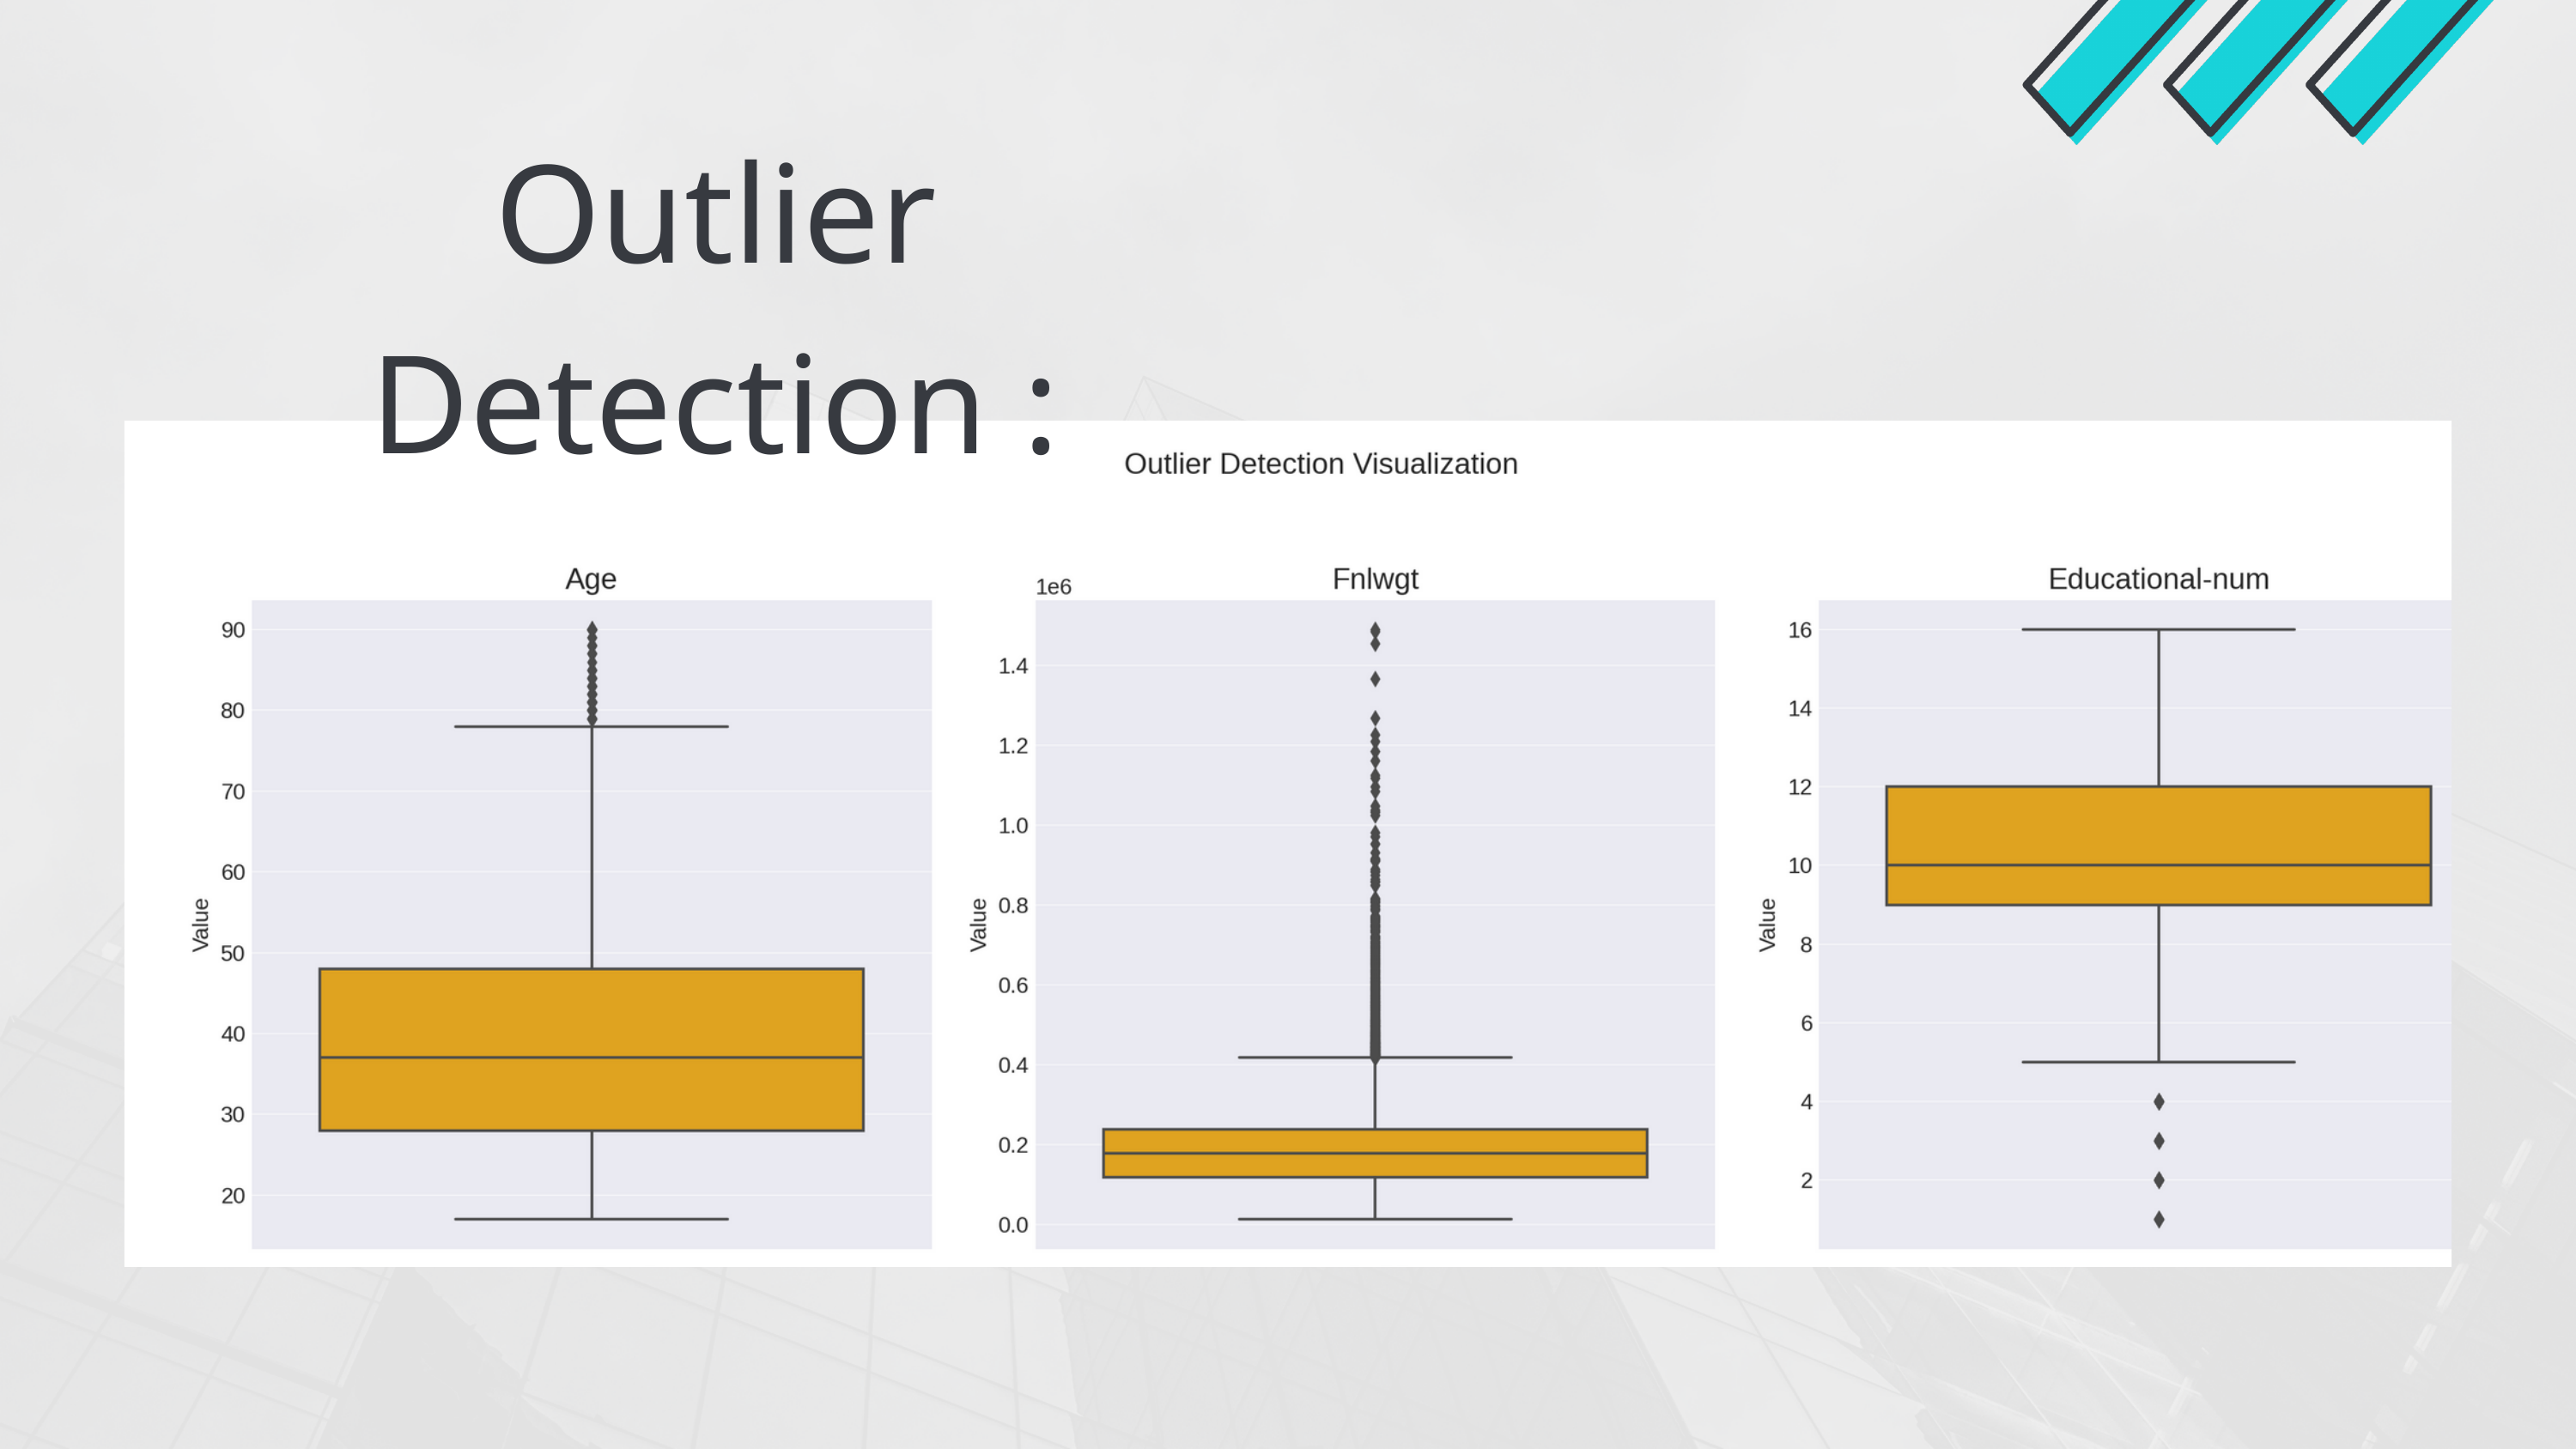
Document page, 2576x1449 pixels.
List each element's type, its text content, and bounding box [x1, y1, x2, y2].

text_box [0, 0, 2576, 1449]
text_box [2022, 0, 2497, 145]
text_box Outlier Detection : [176, 100, 1255, 992]
text_box [124, 421, 2452, 1267]
